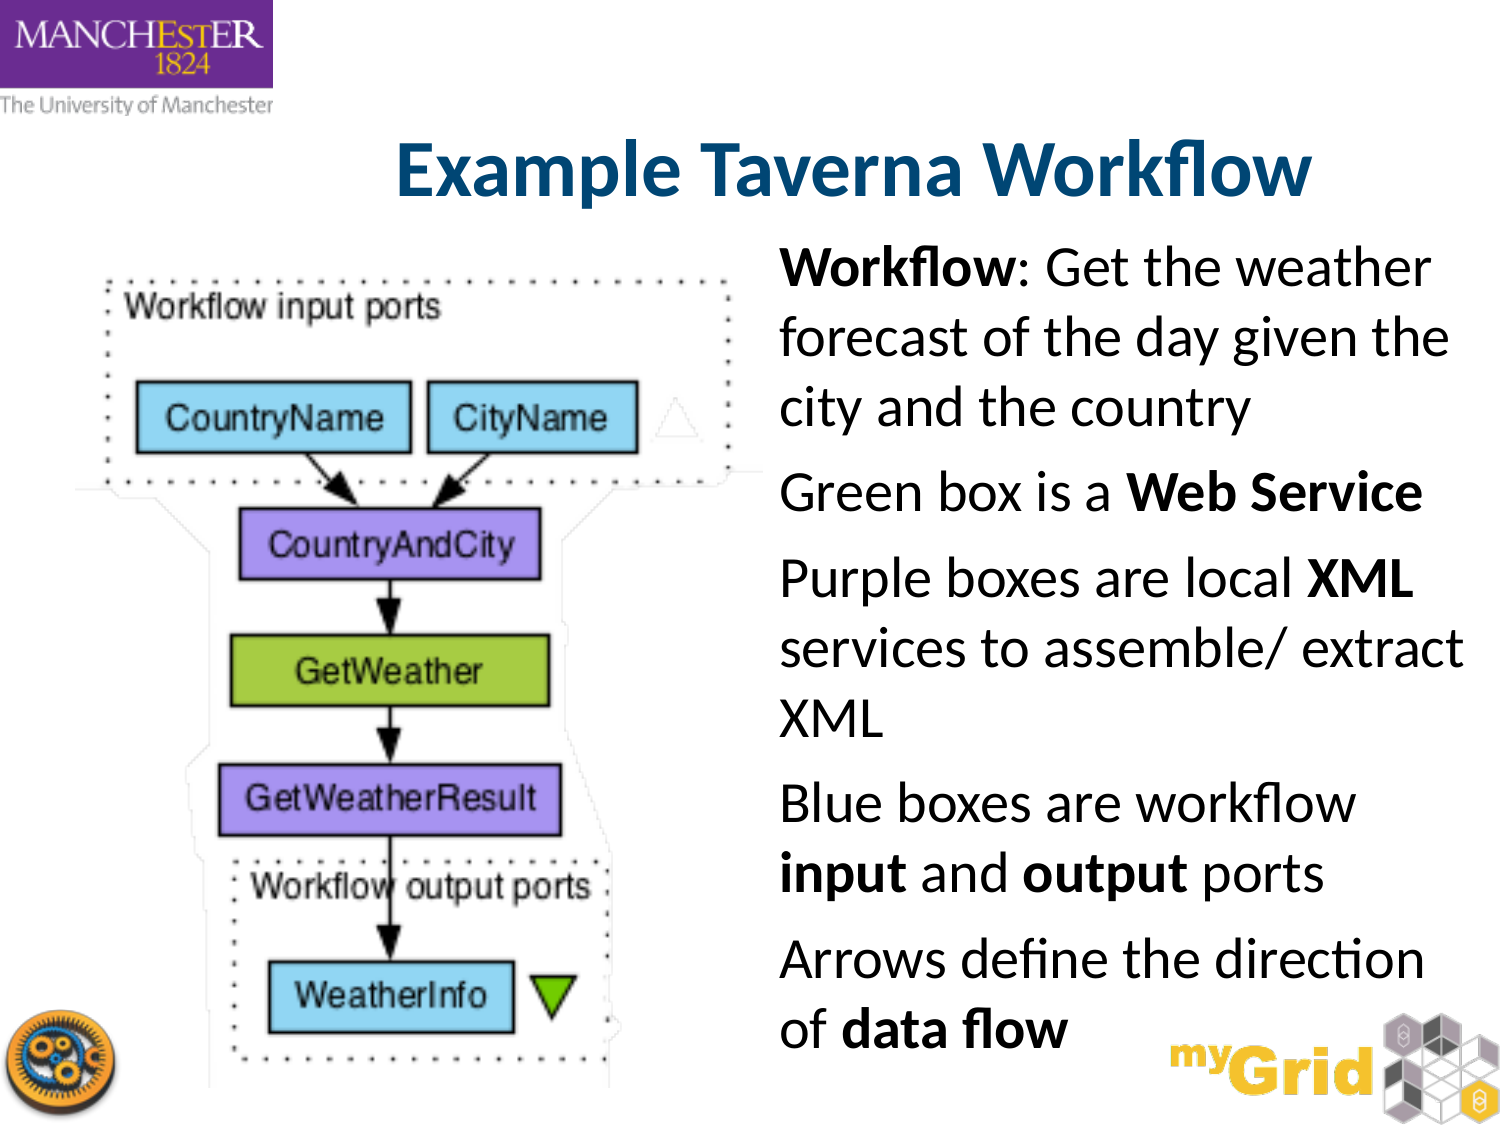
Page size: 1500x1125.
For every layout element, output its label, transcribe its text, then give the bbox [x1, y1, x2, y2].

picture [1163, 1071, 1500, 1125]
list Workflow: Get the weather forecast of the day given the city and the country Green box is a Web Service Purple boxes are local XML services to assemble/ extract XML Blue boxes are workflow input and output ports Arrows define the direction of data flow [764, 220, 1500, 1071]
title Example Taverna Workflow [100, 125, 1329, 221]
picture [0, 249, 763, 1125]
